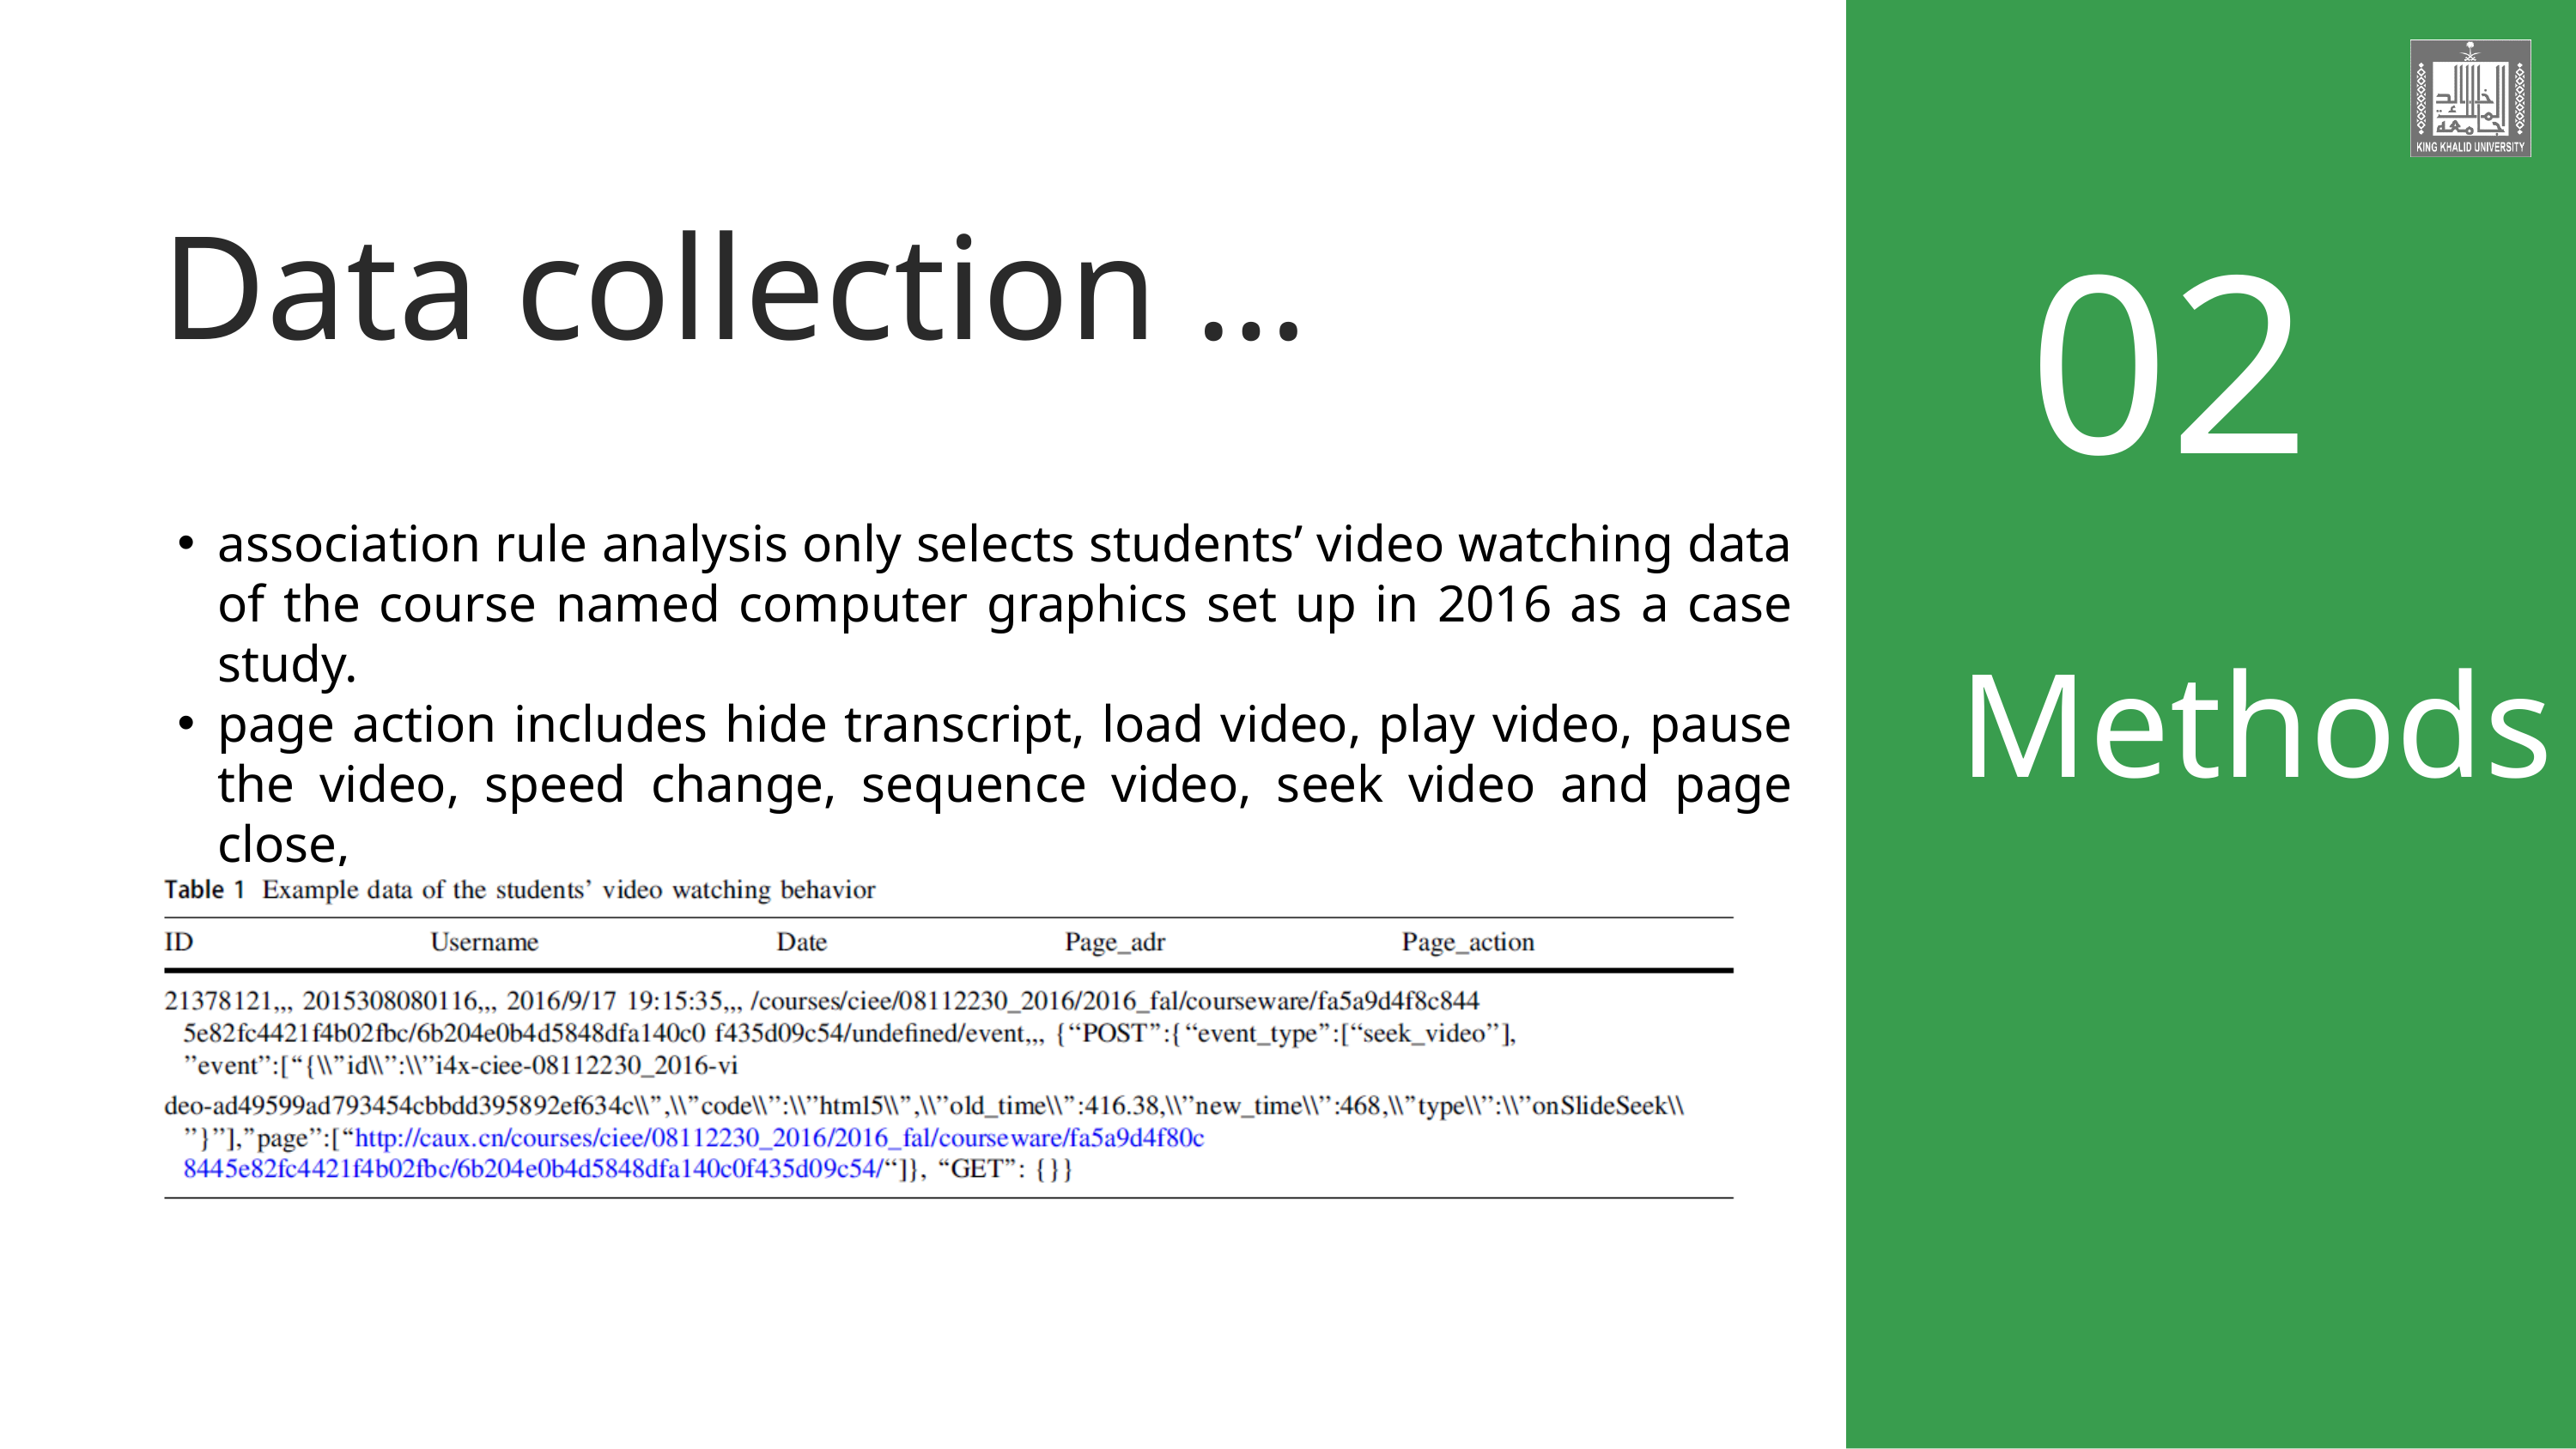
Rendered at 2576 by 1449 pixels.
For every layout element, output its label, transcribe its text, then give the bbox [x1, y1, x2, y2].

text_box Data collection … [161, 196, 1675, 368]
picture [157, 865, 1750, 1208]
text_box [1921, 330, 2576, 821]
text_box [1846, 0, 2576, 1449]
picture [2410, 39, 2532, 157]
text_box association rule analysis only selects students’ video watching data of the course named computer graphics set up in 2016 as a case study. page action includes hide transcript, load video, play video, pause the video, speed change, sequence video, seek video and page close, [177, 306, 1793, 872]
